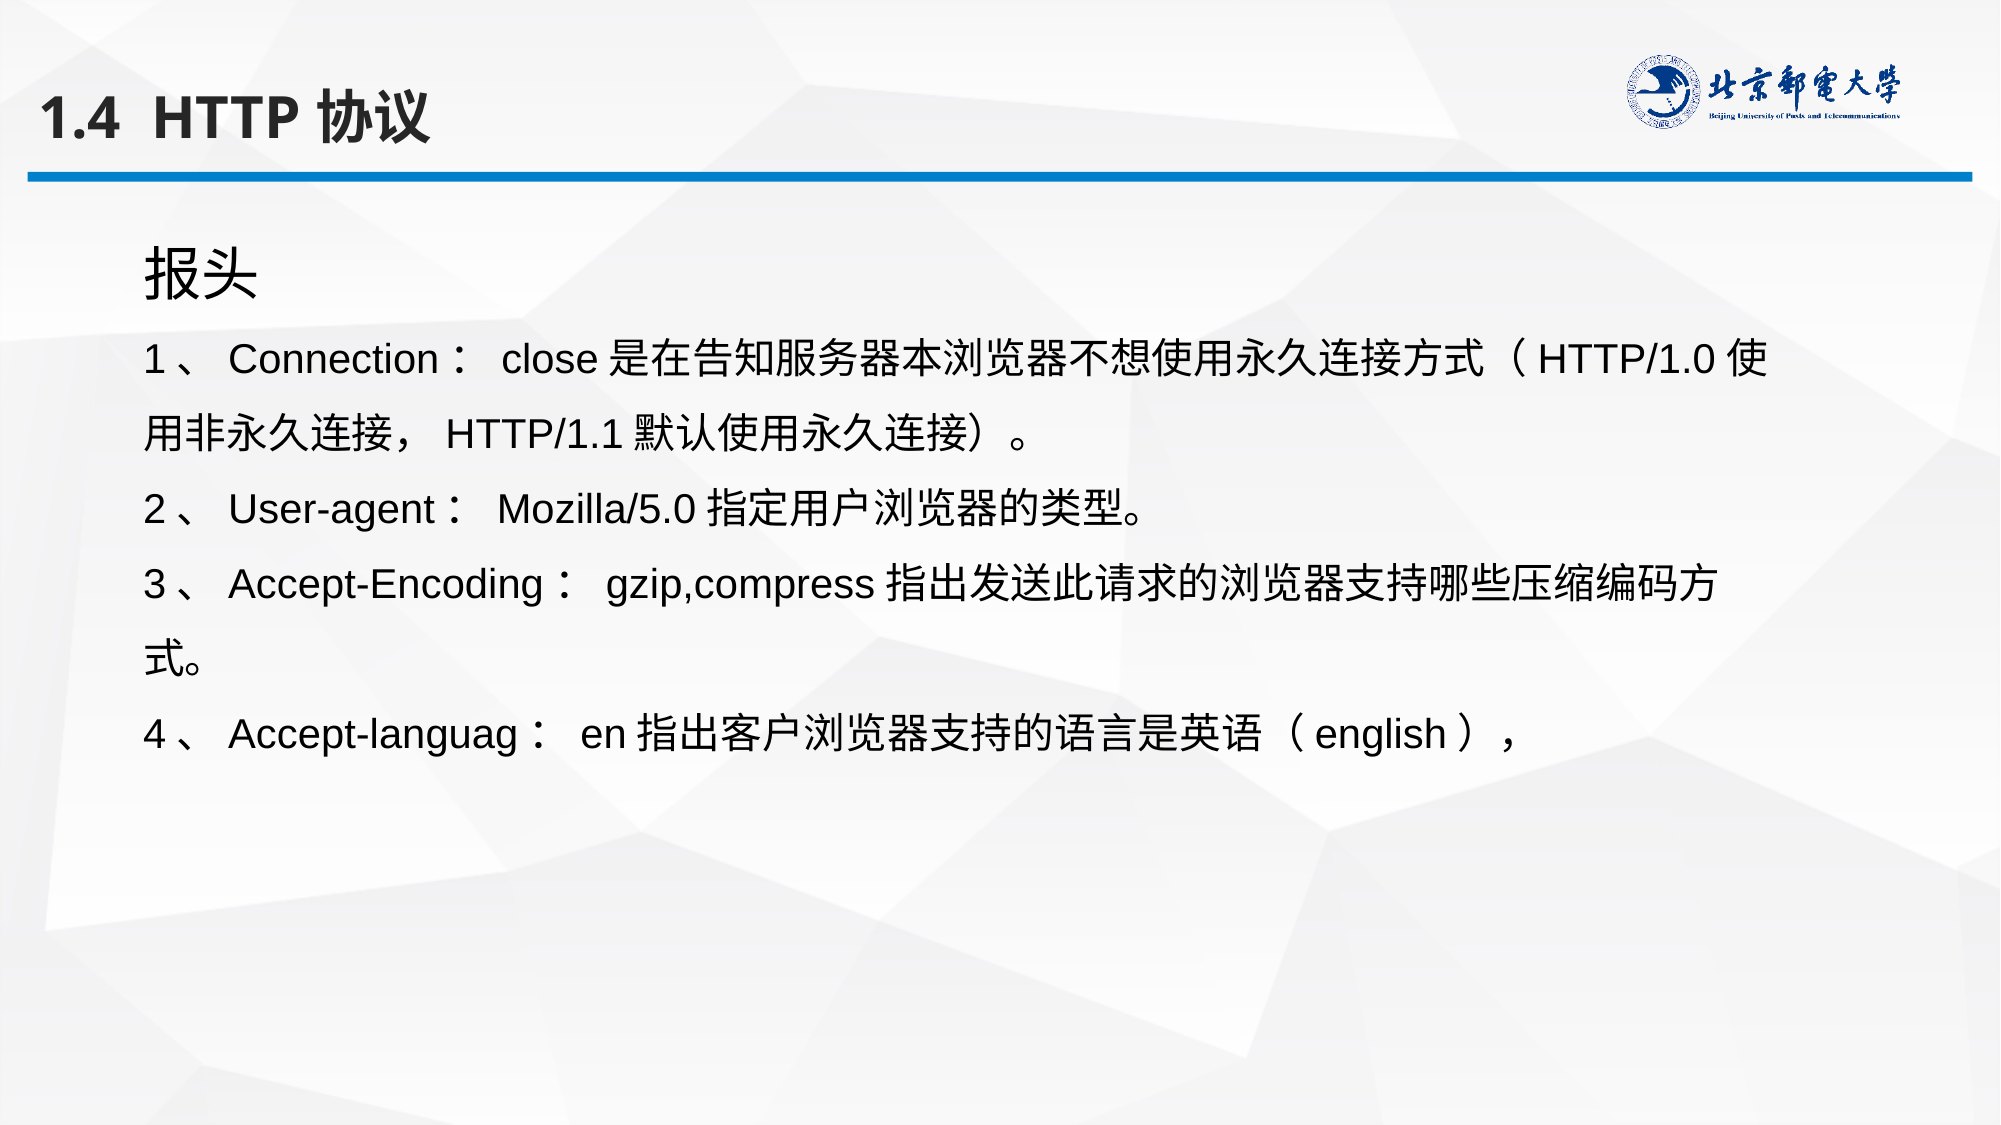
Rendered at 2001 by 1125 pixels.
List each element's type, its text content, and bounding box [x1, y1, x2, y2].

text_box [26, 171, 1973, 183]
picture [0, 0, 2000, 1125]
text_box 报头 1、Connection：close是在告知服务器本浏览器不想使用永久连接方式（HTTP/1.0使用非永久连接，HTTP/1.1默认使用永久连接）。 2、User-agent：Mozilla/5.0指定用户浏览器的类型。 3、Accept-Encoding：gzip,compress指出发送此请求的浏览器支持哪些压缩编码方式。 4、Accept-languag：en指出客户浏览器支持的语言是英语（english）， [128, 194, 1787, 990]
text_box 1.4 HTTP协议 [23, 73, 957, 158]
